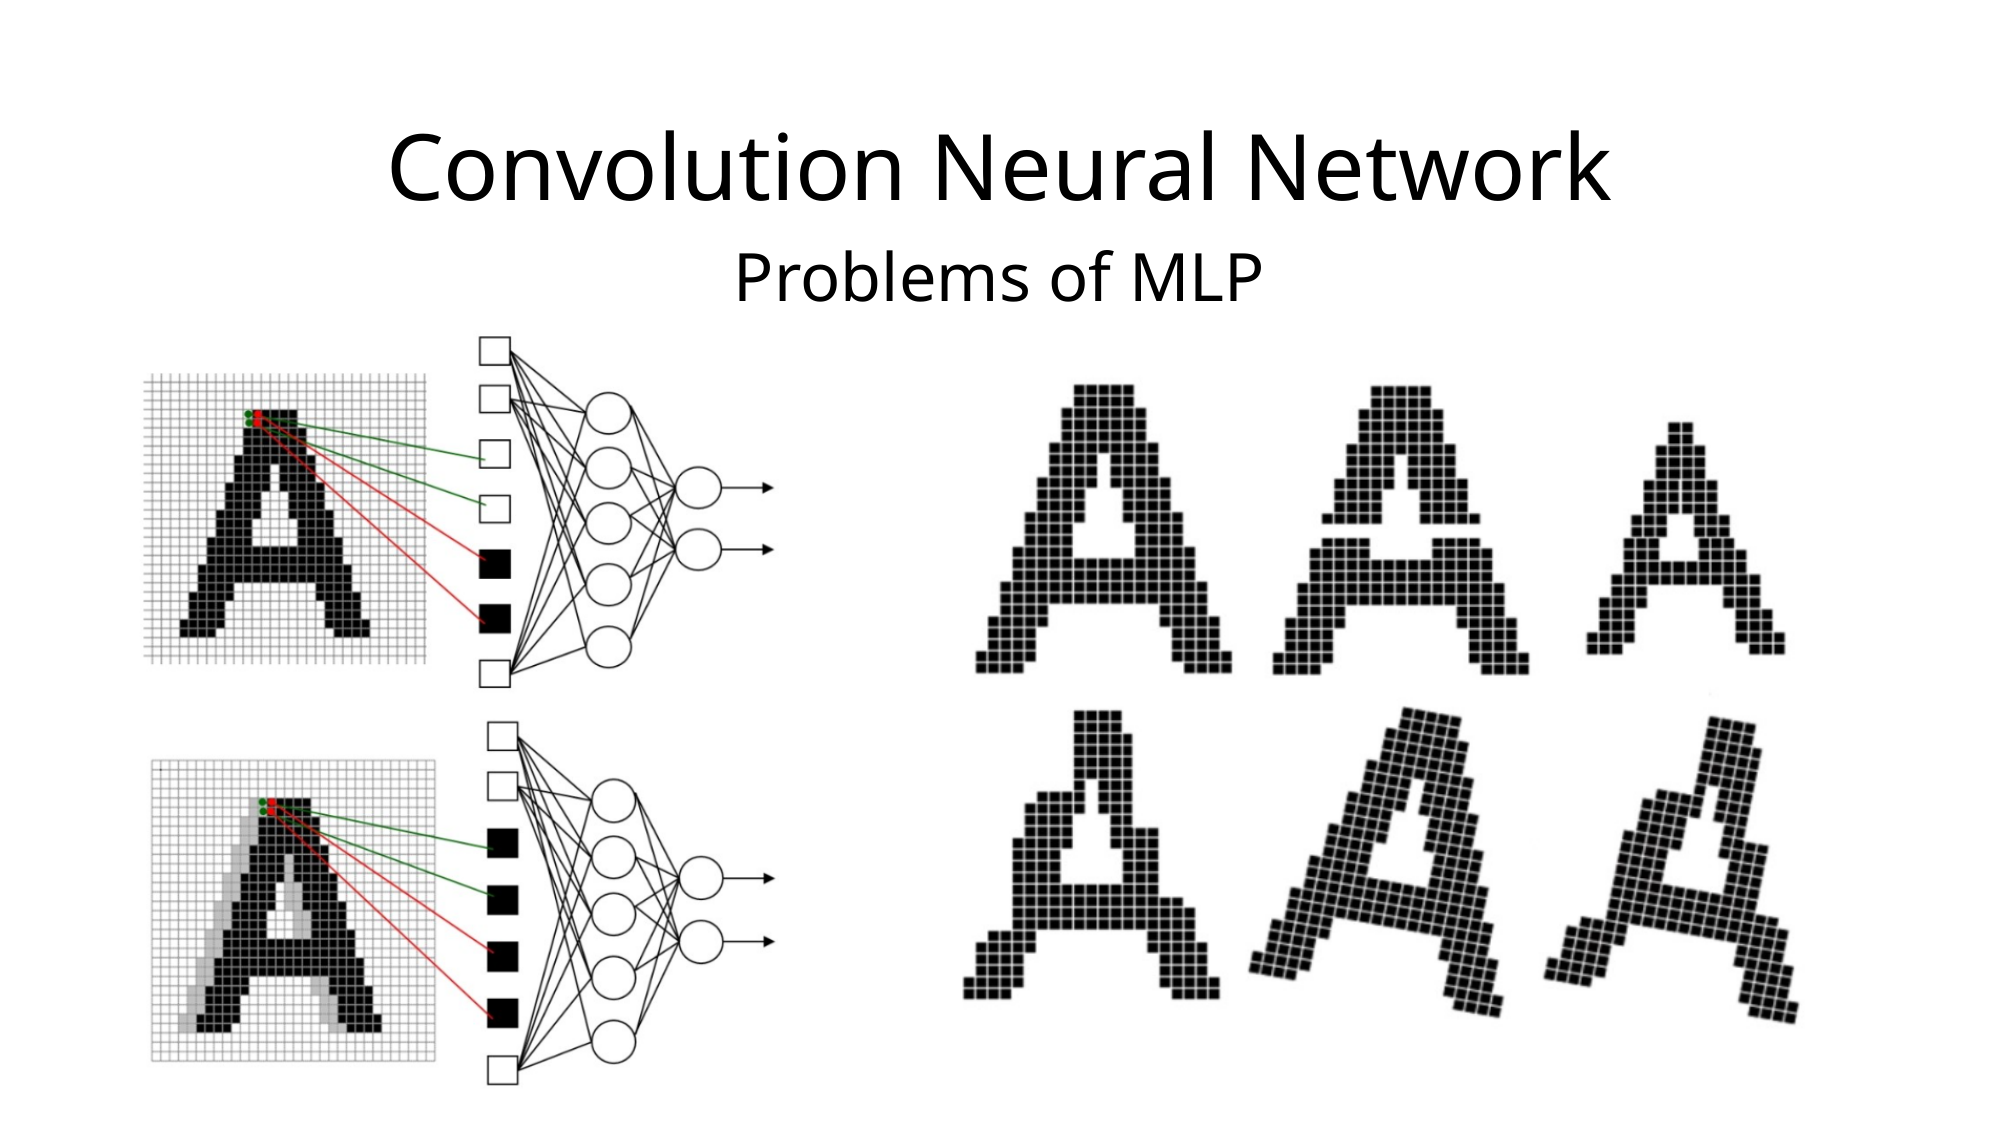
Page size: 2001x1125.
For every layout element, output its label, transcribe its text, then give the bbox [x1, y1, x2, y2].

picture [943, 354, 1846, 1063]
text_box Problems of MLP [137, 171, 1863, 389]
text_box Convolution Neural Network [137, 62, 1863, 171]
picture [137, 327, 826, 1108]
